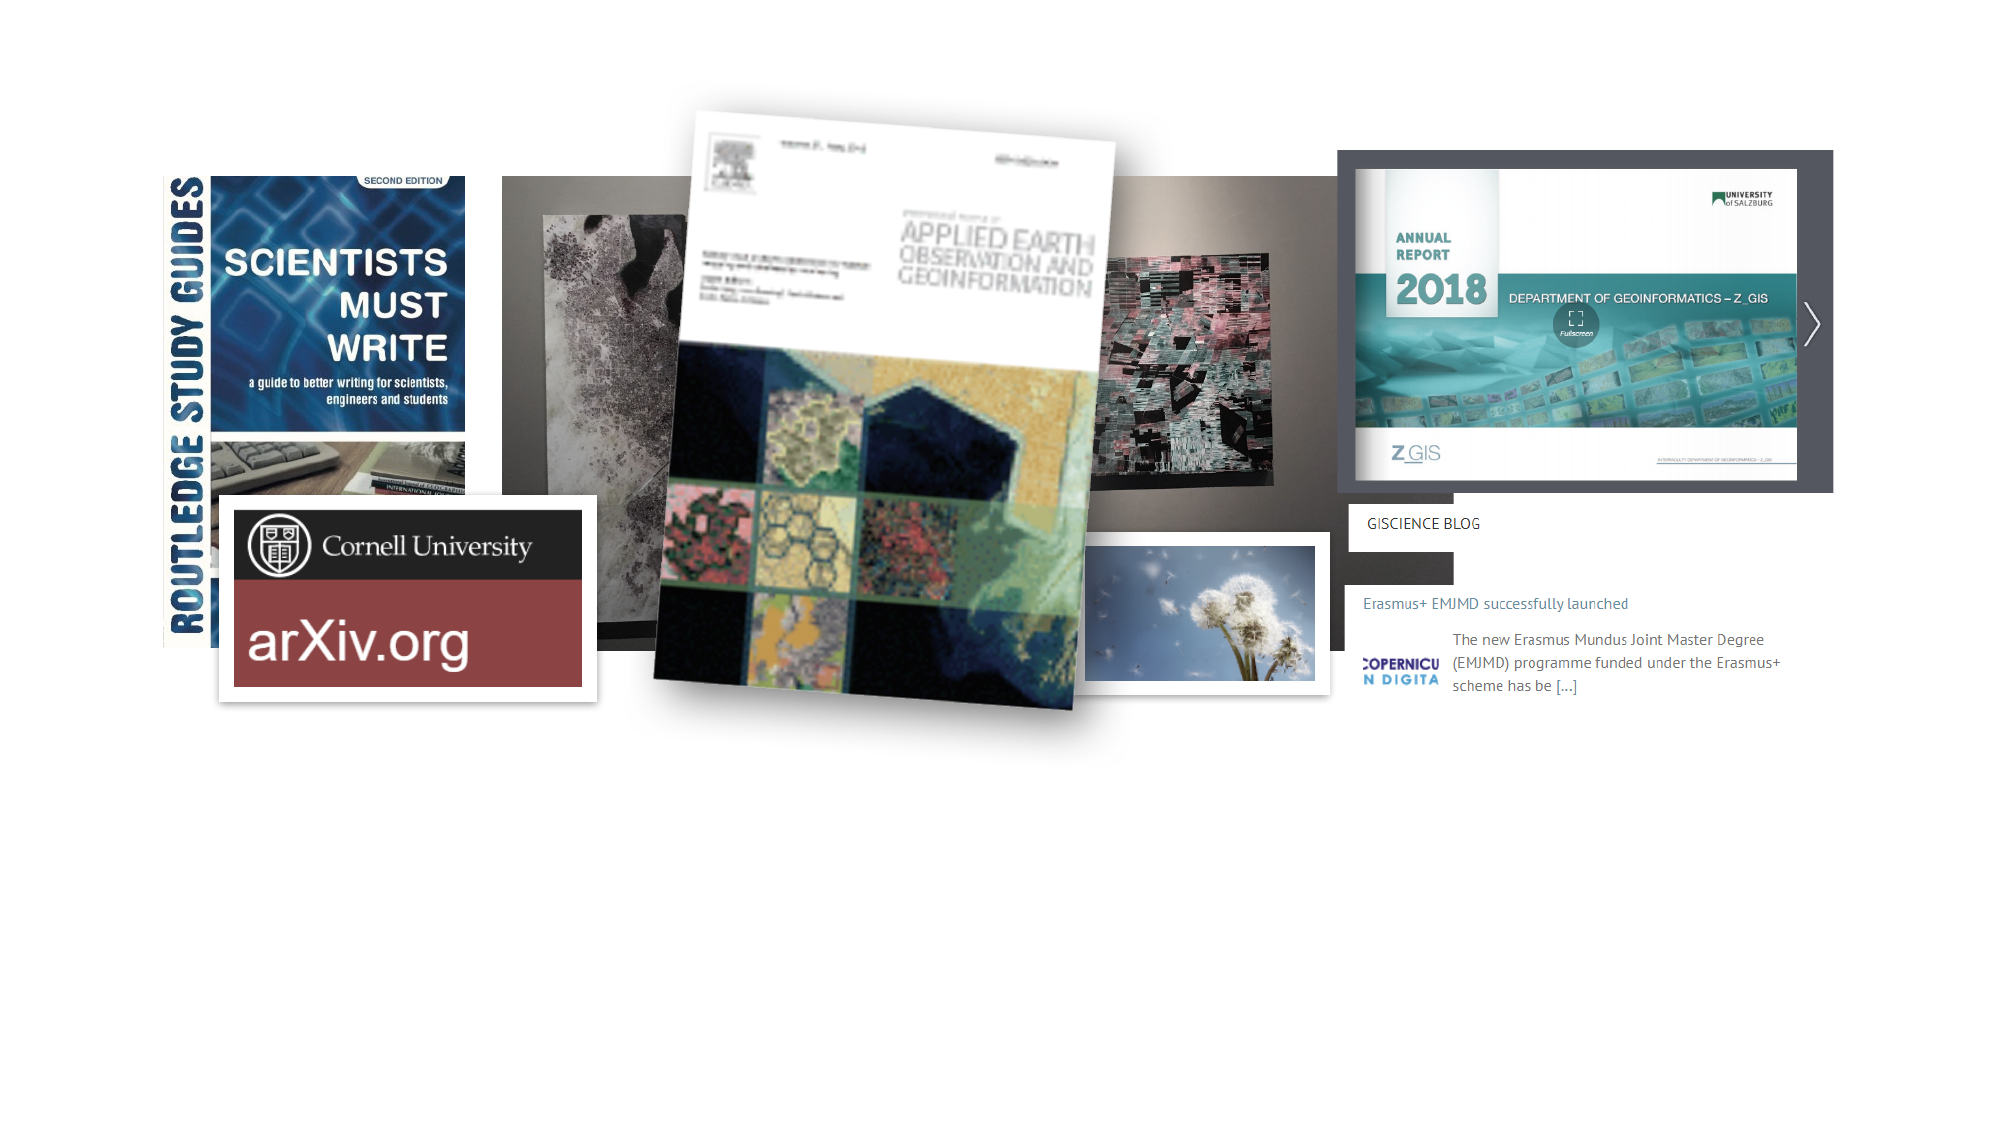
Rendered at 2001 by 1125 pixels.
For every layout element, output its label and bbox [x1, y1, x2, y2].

picture [1337, 150, 1834, 493]
list [1095, 176, 1454, 651]
list [501, 176, 673, 651]
picture [655, 112, 1316, 710]
picture [163, 176, 583, 688]
picture [1348, 504, 1818, 552]
picture [1344, 585, 1814, 711]
